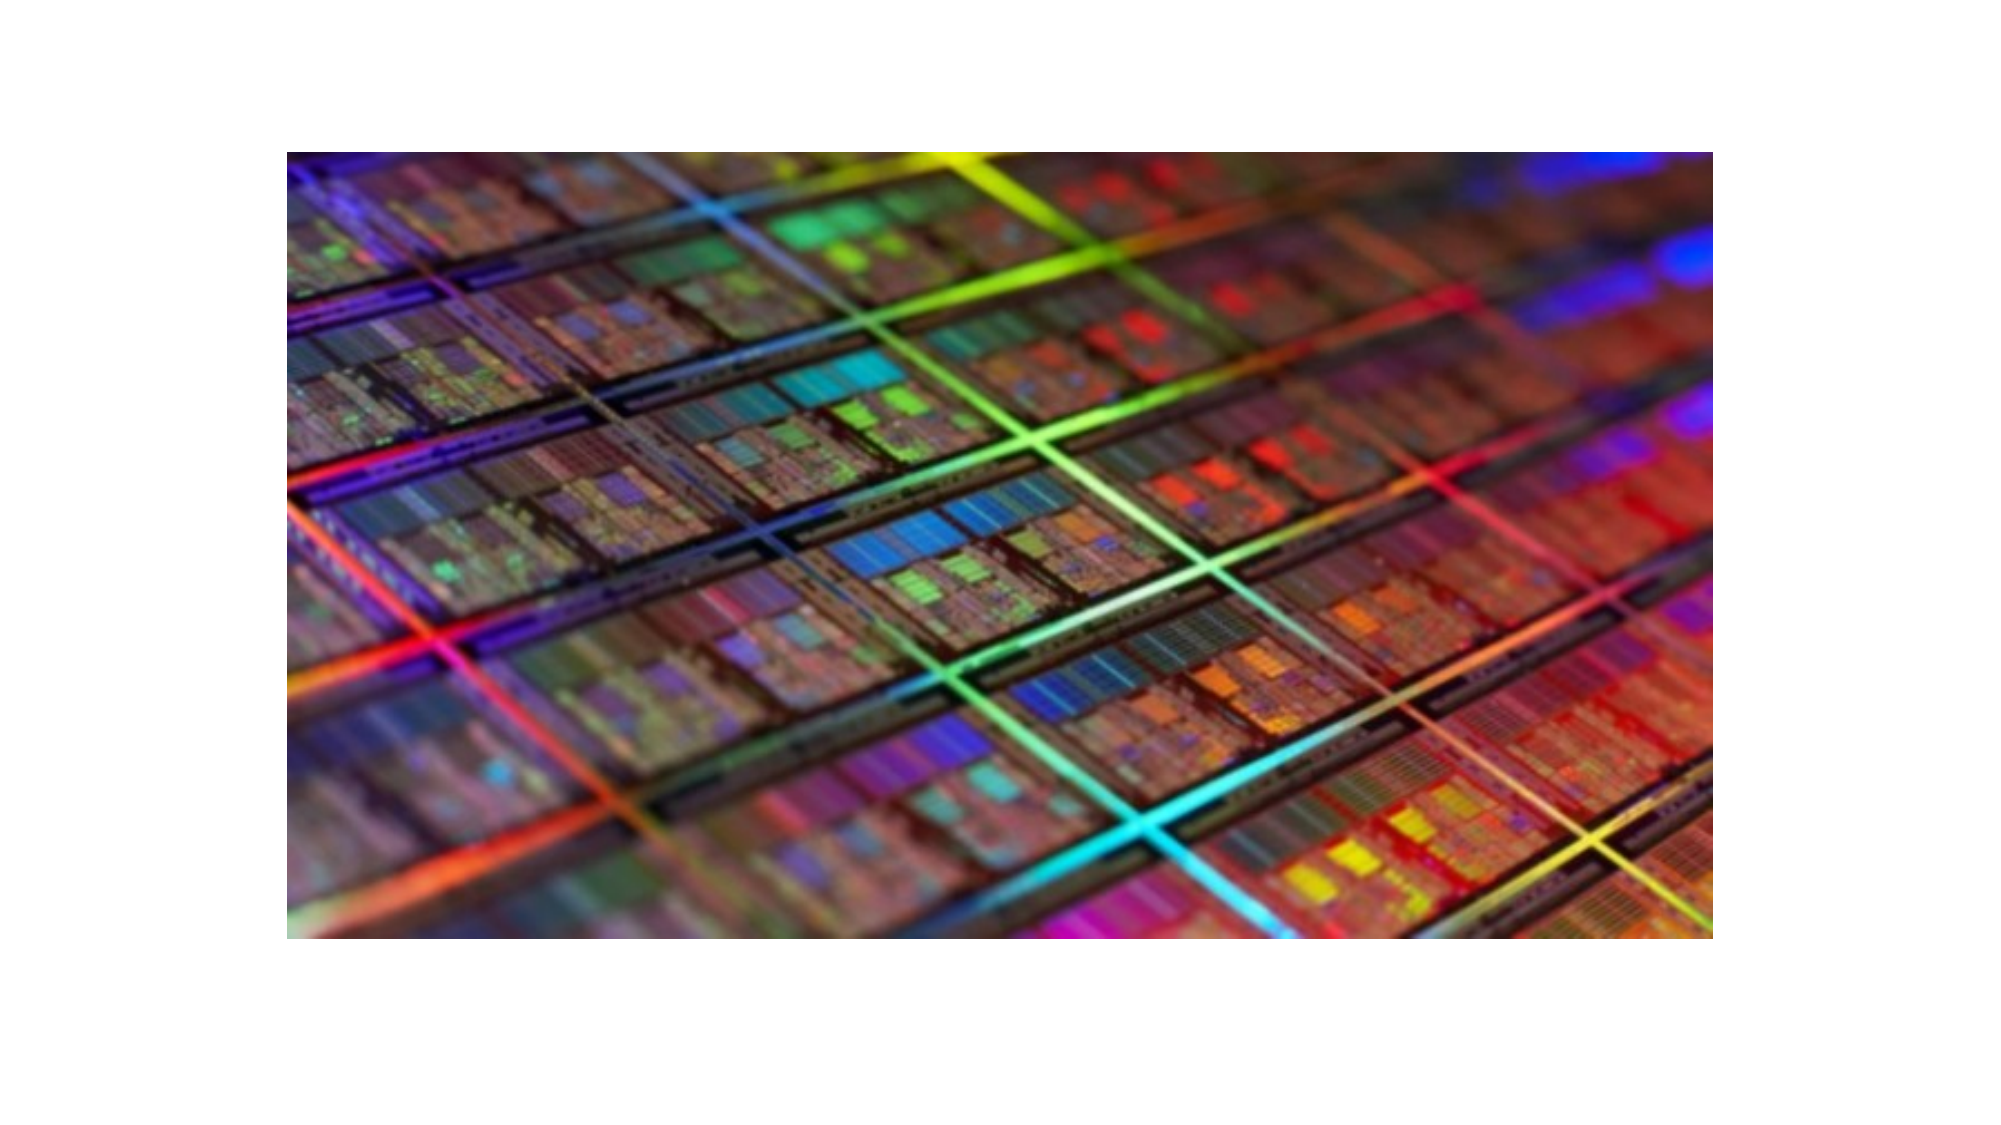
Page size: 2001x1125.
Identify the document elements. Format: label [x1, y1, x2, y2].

picture [287, 152, 1713, 939]
